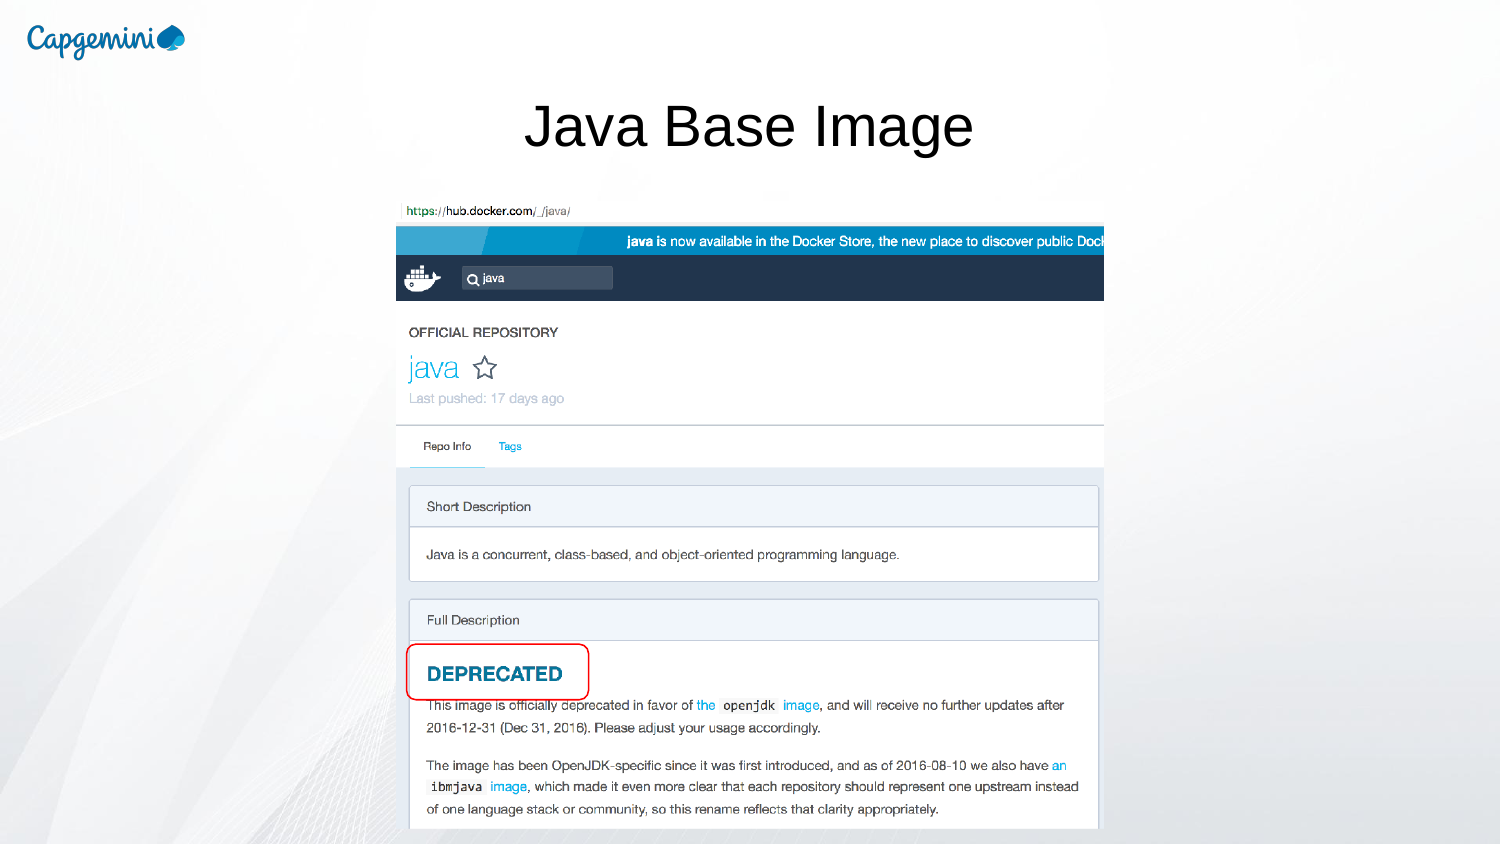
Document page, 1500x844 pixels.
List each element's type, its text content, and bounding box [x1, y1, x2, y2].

title Java Base Image [51, 72, 1449, 167]
picture [0, 0, 1500, 844]
